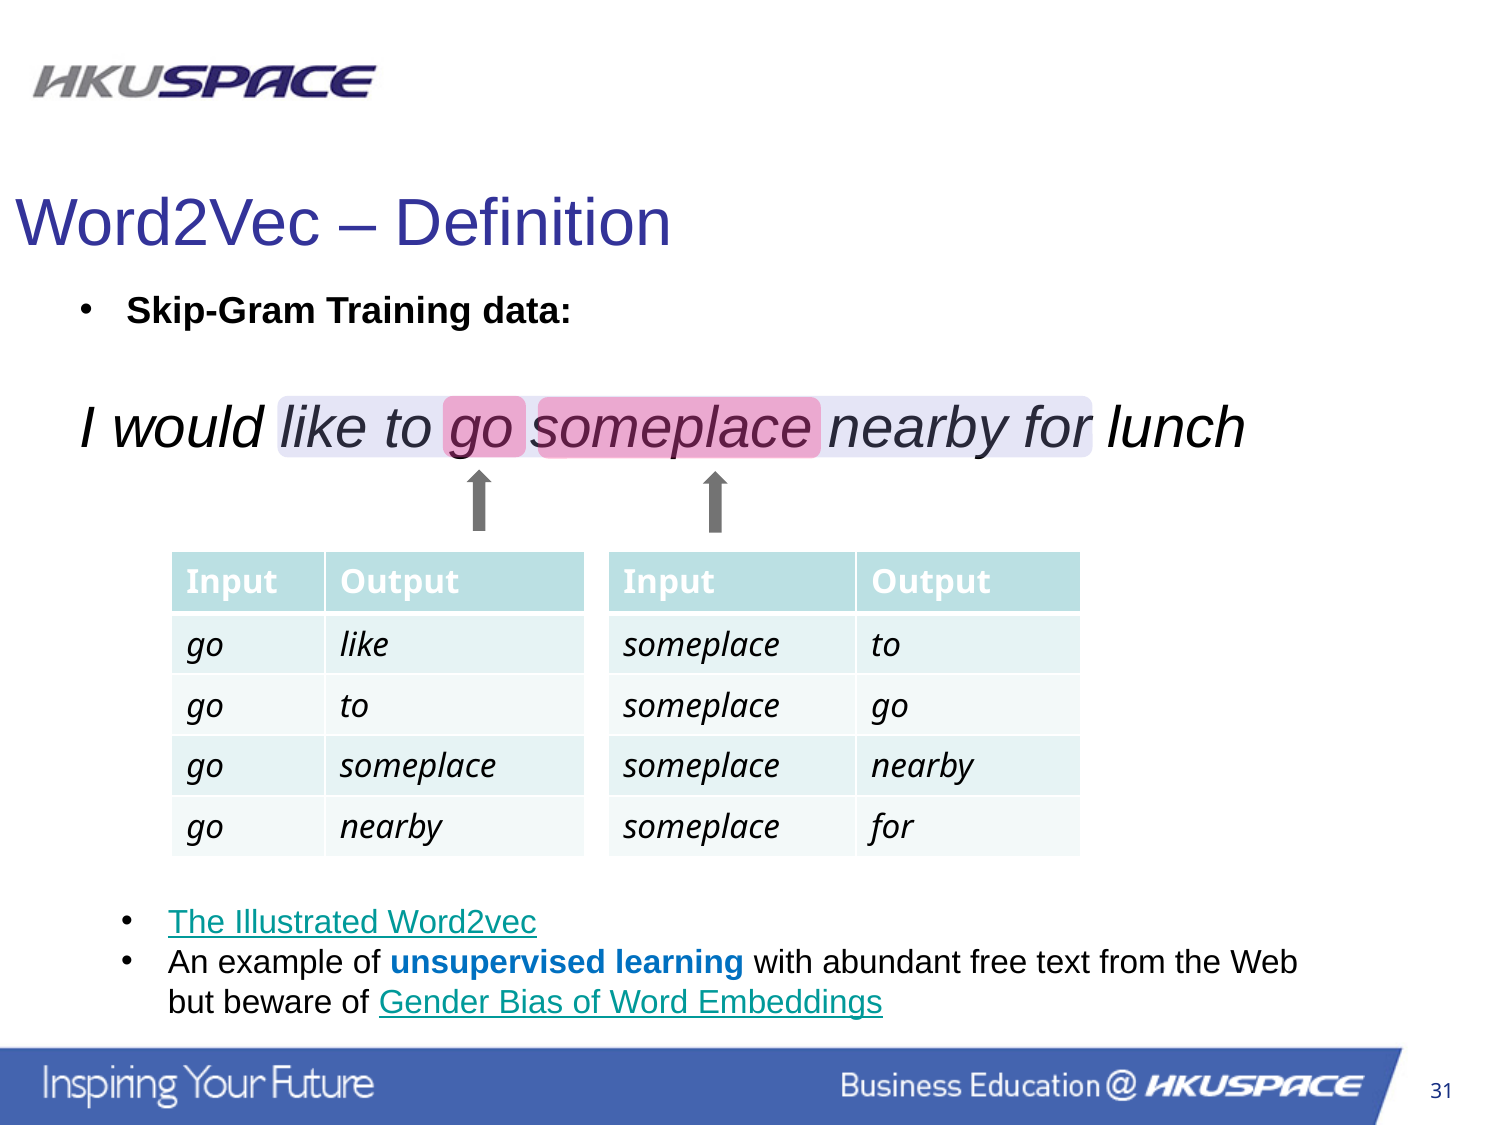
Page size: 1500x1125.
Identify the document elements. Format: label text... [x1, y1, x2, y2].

table_cell like [326, 616, 584, 673]
table_cell nearby [857, 736, 1080, 795]
table_cell someplace [609, 797, 855, 856]
table_cell to [857, 616, 1080, 673]
picture [0, 0, 1500, 1125]
table_cell someplace [326, 736, 584, 795]
text_box [537, 397, 821, 459]
title Word2Vec – Definition [0, 101, 1325, 266]
table_cell someplace [609, 616, 855, 673]
table_cell to [326, 675, 584, 734]
text_box [517, 395, 1093, 458]
text_box [466, 469, 492, 531]
table_cell go [172, 736, 324, 795]
text_box [277, 395, 452, 458]
table_cell nearby [326, 797, 584, 856]
table_header Input [609, 552, 855, 611]
table_header Output [857, 552, 1080, 611]
table_cell someplace [609, 675, 855, 734]
table_cell go [172, 675, 324, 734]
table_cell go [172, 797, 324, 856]
table_cell someplace [609, 736, 855, 795]
text_box [702, 471, 728, 533]
text_box Skip-Gram Training data: I would like to go someplace nearby for lunch [64, 278, 1436, 575]
text_box The Illustrated Word2vec An example of unsupervised learning with abundant free text from the Web but beware of Gender Bias of Word Embeddings [106, 893, 1329, 1028]
table_header Input [172, 552, 324, 611]
slide_number 31 [1415, 1070, 1499, 1125]
table_header Output [326, 552, 584, 611]
text_box [442, 395, 526, 458]
table_cell go [172, 616, 324, 673]
table_cell for [857, 797, 1080, 856]
table_cell go [857, 675, 1080, 734]
